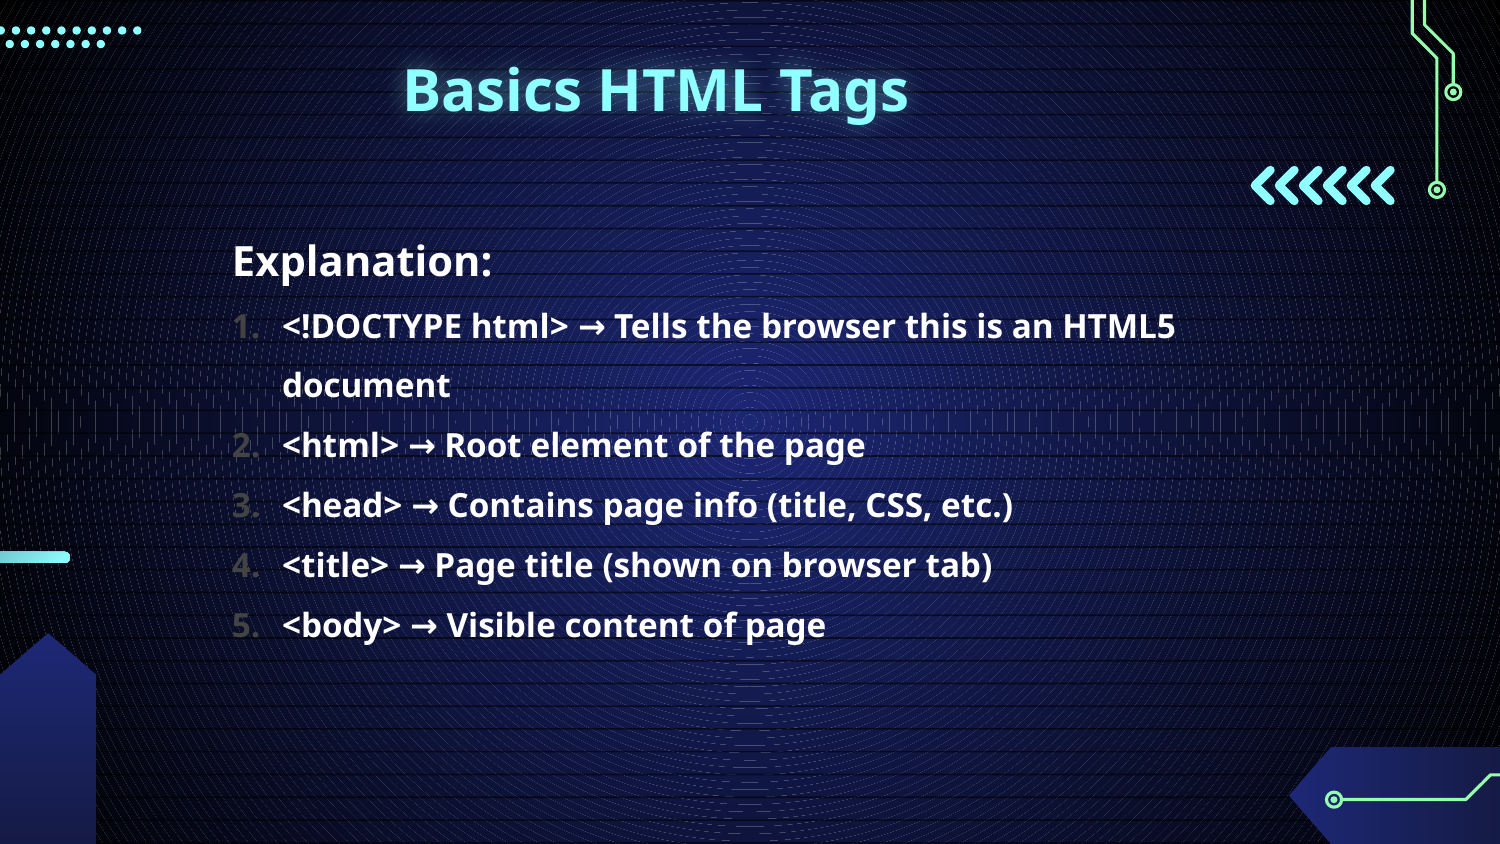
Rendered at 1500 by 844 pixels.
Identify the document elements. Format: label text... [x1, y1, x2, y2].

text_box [1249, 165, 1396, 206]
title Basics HTML Tags [387, 38, 925, 139]
list Explanation: <!DOCTYPE html> → Tells the browser this is an HTML5 document <html> → Root element of the page <head> → Contains page info (title, CSS, etc.) <title> → Page title (shown on browser tab) <body> → Visible content of page [116, 194, 1195, 756]
